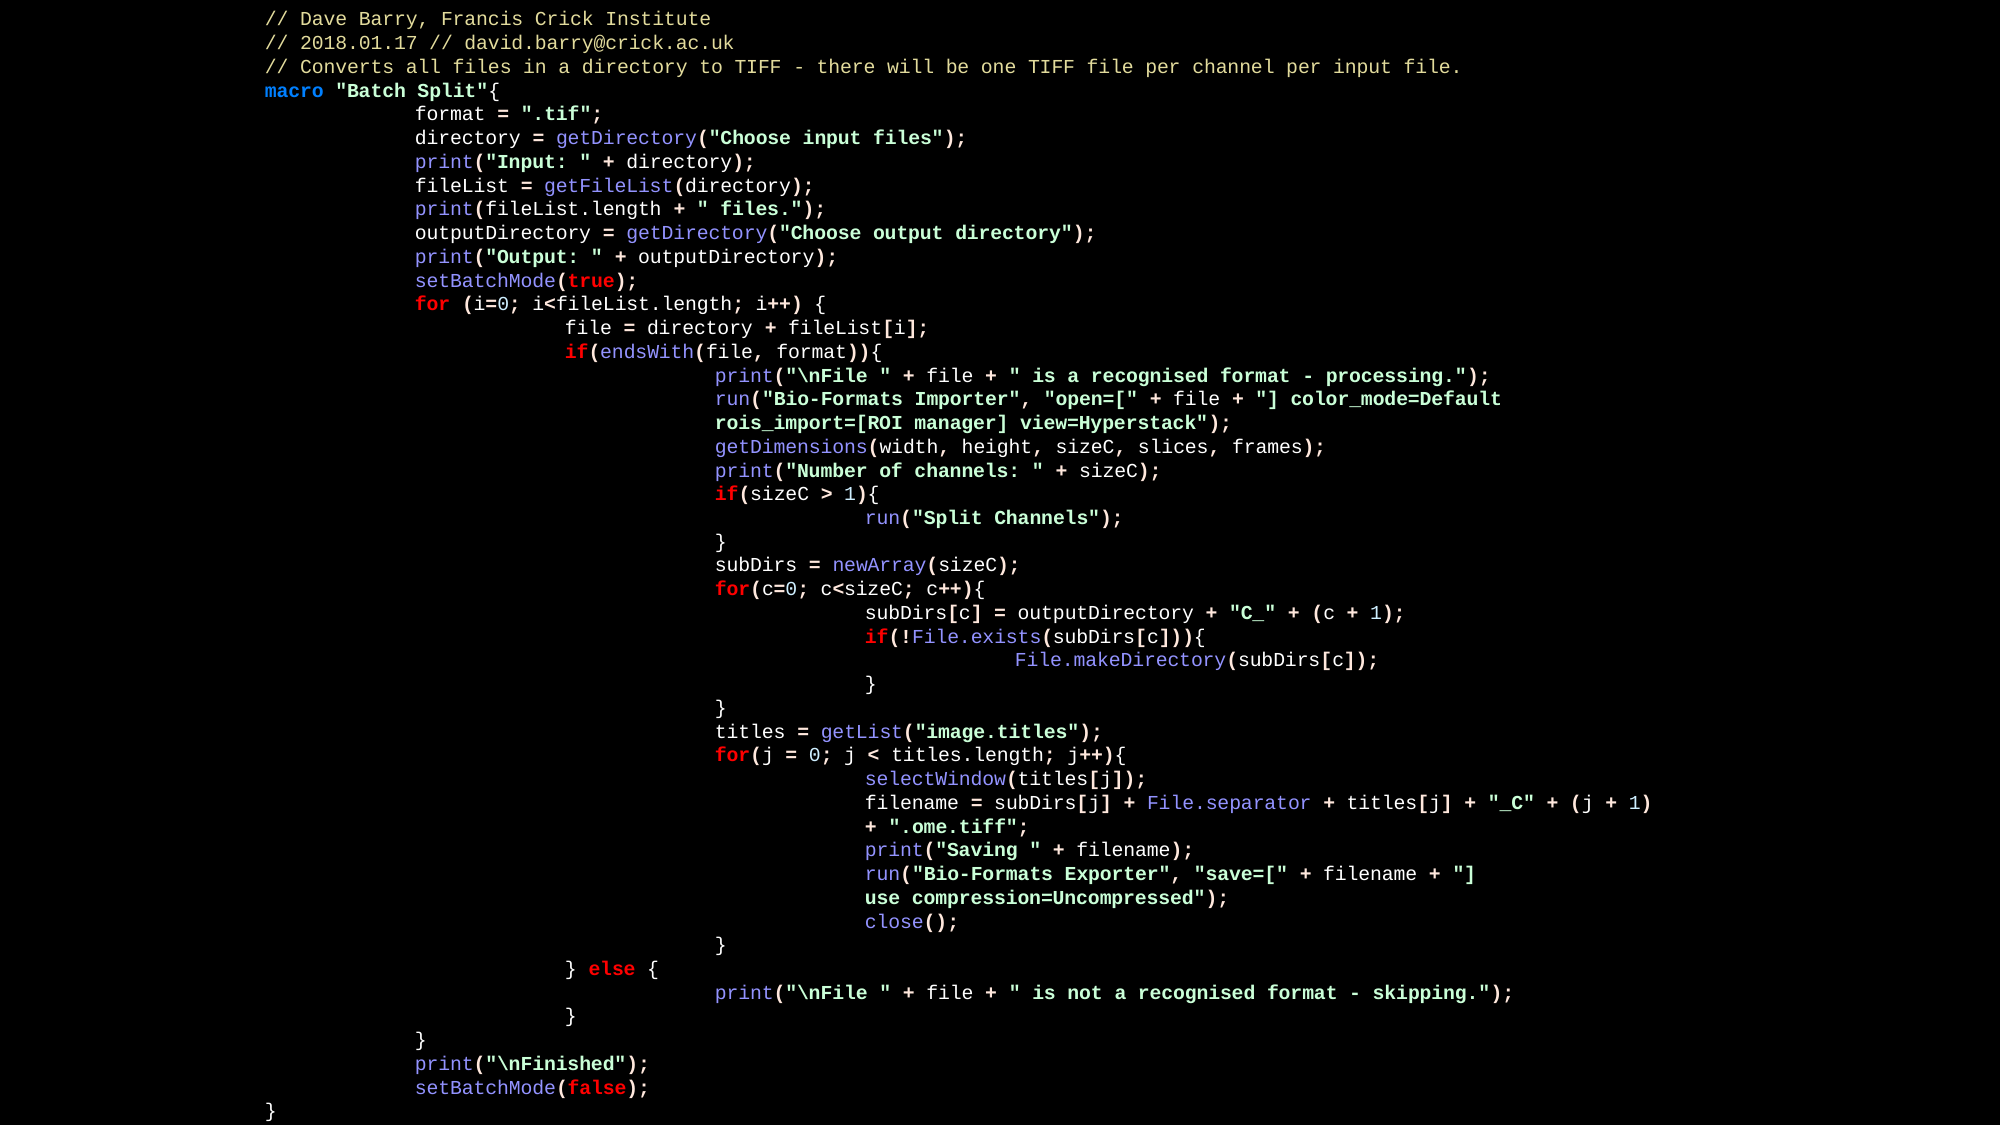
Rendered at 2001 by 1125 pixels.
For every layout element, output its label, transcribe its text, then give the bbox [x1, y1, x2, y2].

list // Dave Barry, Francis Crick Institute // 2018.01.17 // david.barry@crick.ac.uk // Converts all files in a directory to TIFF - there will be one TIFF file per channel per input file. macro "Batch Split"{ format = ".tif"; directory = getDirectory("Choose input files"); print("Input: " + directory); fileList = getFileList(directory); print(fileList.length + " files."); outputDirectory = getDirectory("Choose output directory"); print("Output: " + outputDirectory); setBatchMode(true); for (i=0; i<fileList.length; i++) { file = directory + fileList[i]; if(endsWith(file, format)){ print("\nFile " + file + " is a recognised format - processing."); run("Bio-Formats Importer", "open=[" + file + "] color_mode=Default rois_import=[ROI manager] view=Hyperstack"); getDimensions(width, height, sizeC, slices, frames); print("Number of channels: " + sizeC); if(sizeC > 1){ run("Split Channels"); } subDirs = newArray(sizeC); for(c=0; c<sizeC; c++){ subDirs[c] = outputDirectory + "C_" + (c + 1); if(!File.exists(subDirs[c])){ File.makeDirectory(subDirs[c]); } } titles = getList("image.titles"); for(j = 0; j < titles.length; j++){ selectWindow(titles[j]); filename = subDirs[j] + File.separator + titles[j] + "_C" + (j + 1) + ".ome.tiff"; print("Saving " + filename); run("Bio-Formats Exporter", "save=[" + filename + "] use compression=Uncompressed"); close(); } } else { print("\nFile " + file + " is not a recognised format - skipping."); } } print("\nFinished"); setBatchMode(false); } [249, 1, 1750, 1125]
